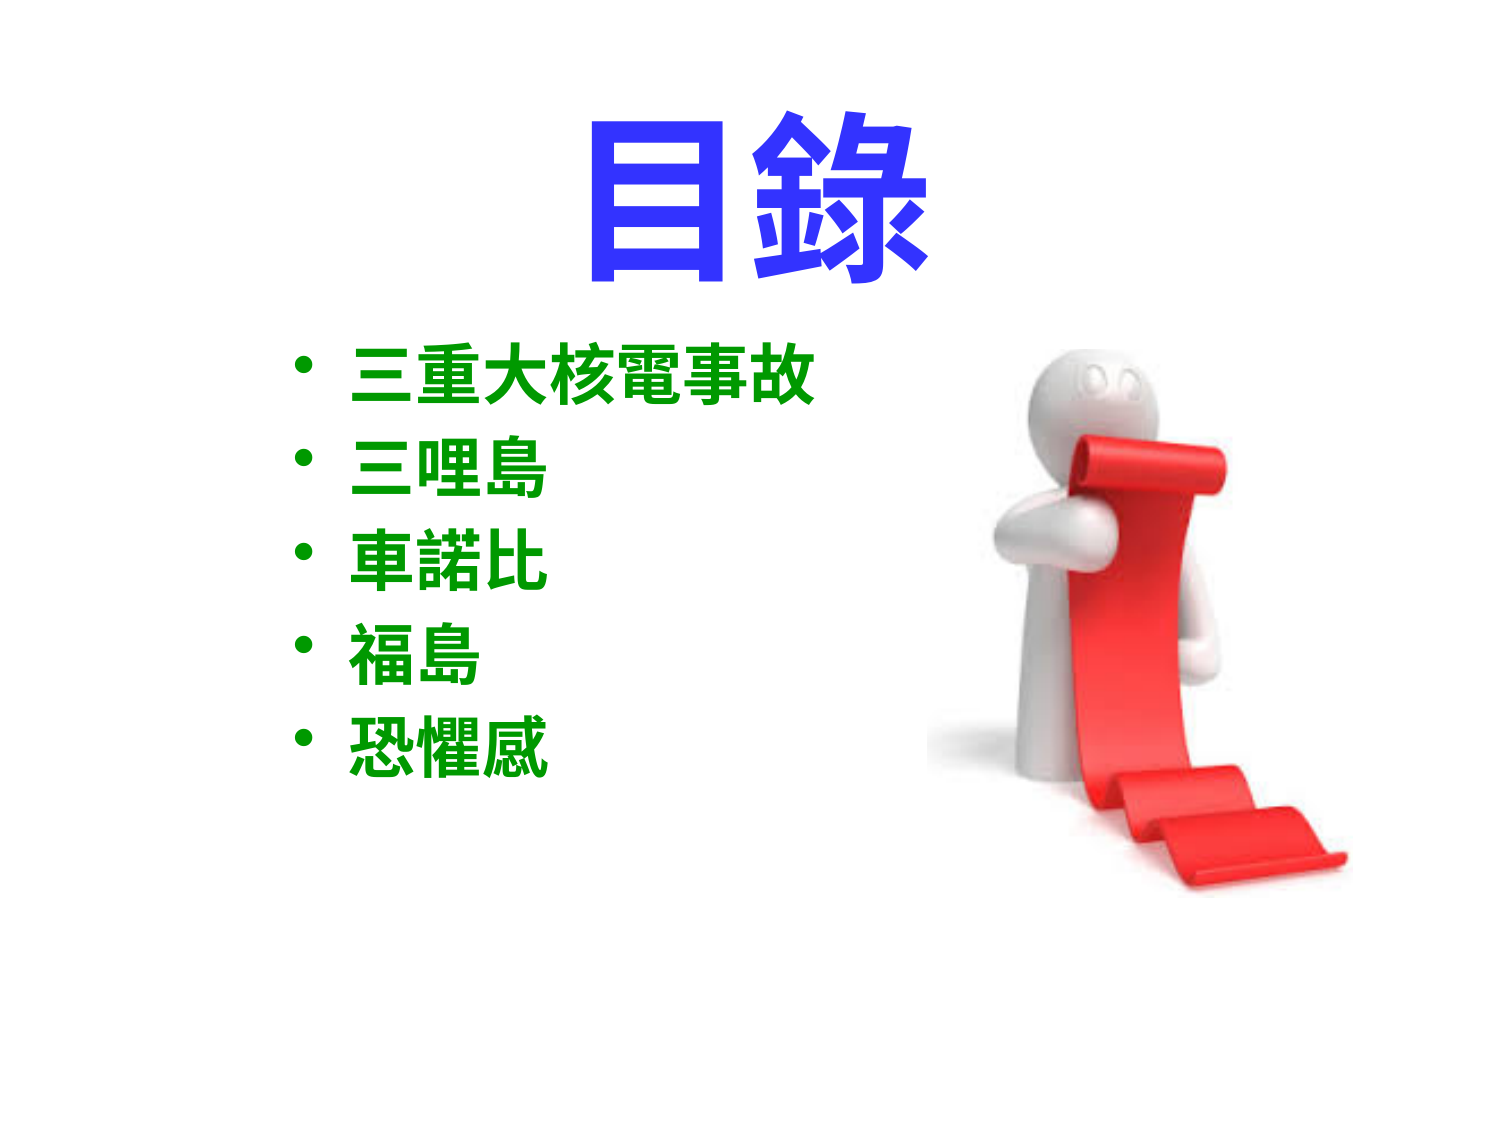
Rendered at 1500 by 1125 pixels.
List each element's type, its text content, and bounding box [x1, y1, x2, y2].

list 三重大核電事故 三哩島 車諾比 福島 恐懼感 [277, 324, 1388, 1000]
picture [926, 349, 1353, 898]
title 目錄 [112, 99, 1388, 288]
